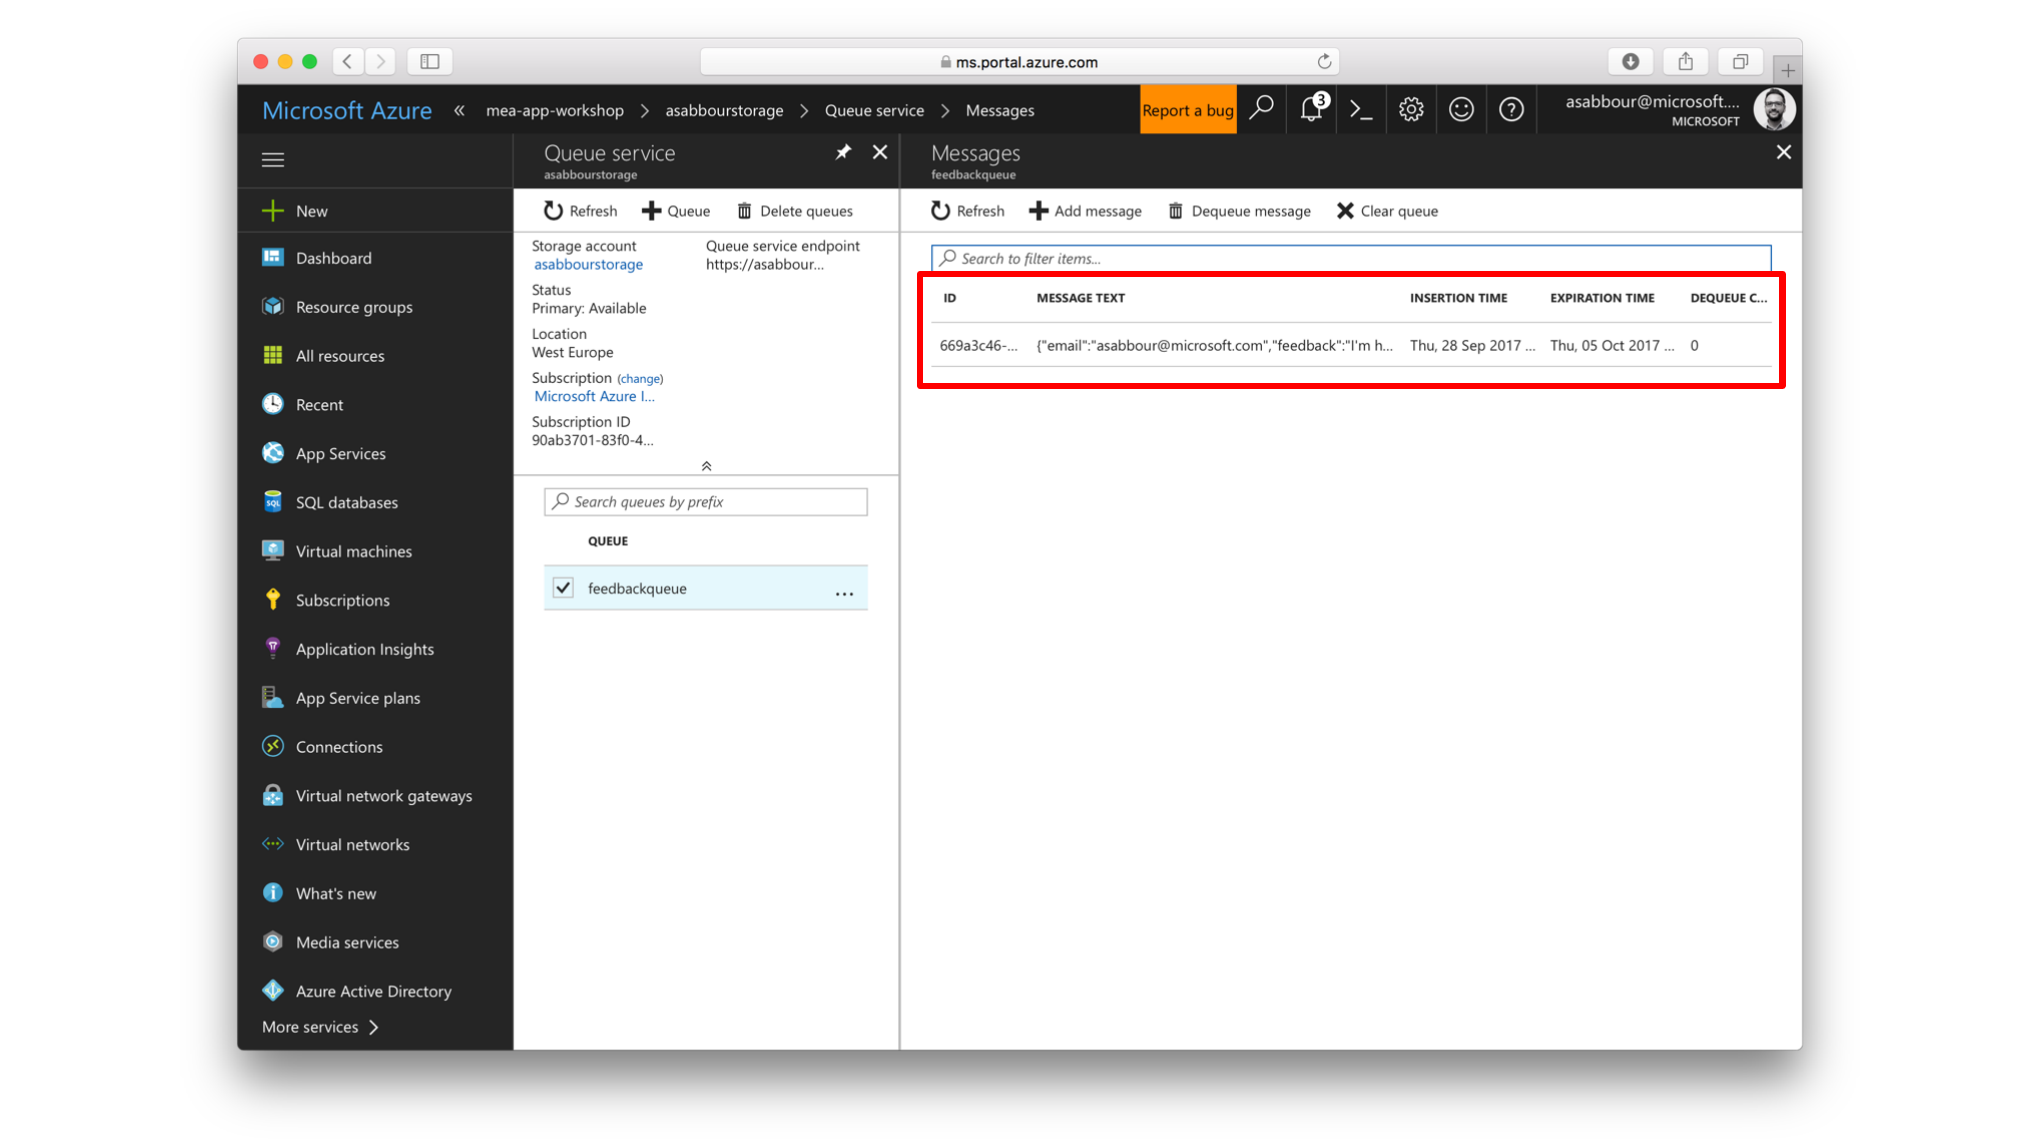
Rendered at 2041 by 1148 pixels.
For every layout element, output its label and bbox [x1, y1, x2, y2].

picture [169, 0, 1871, 1148]
